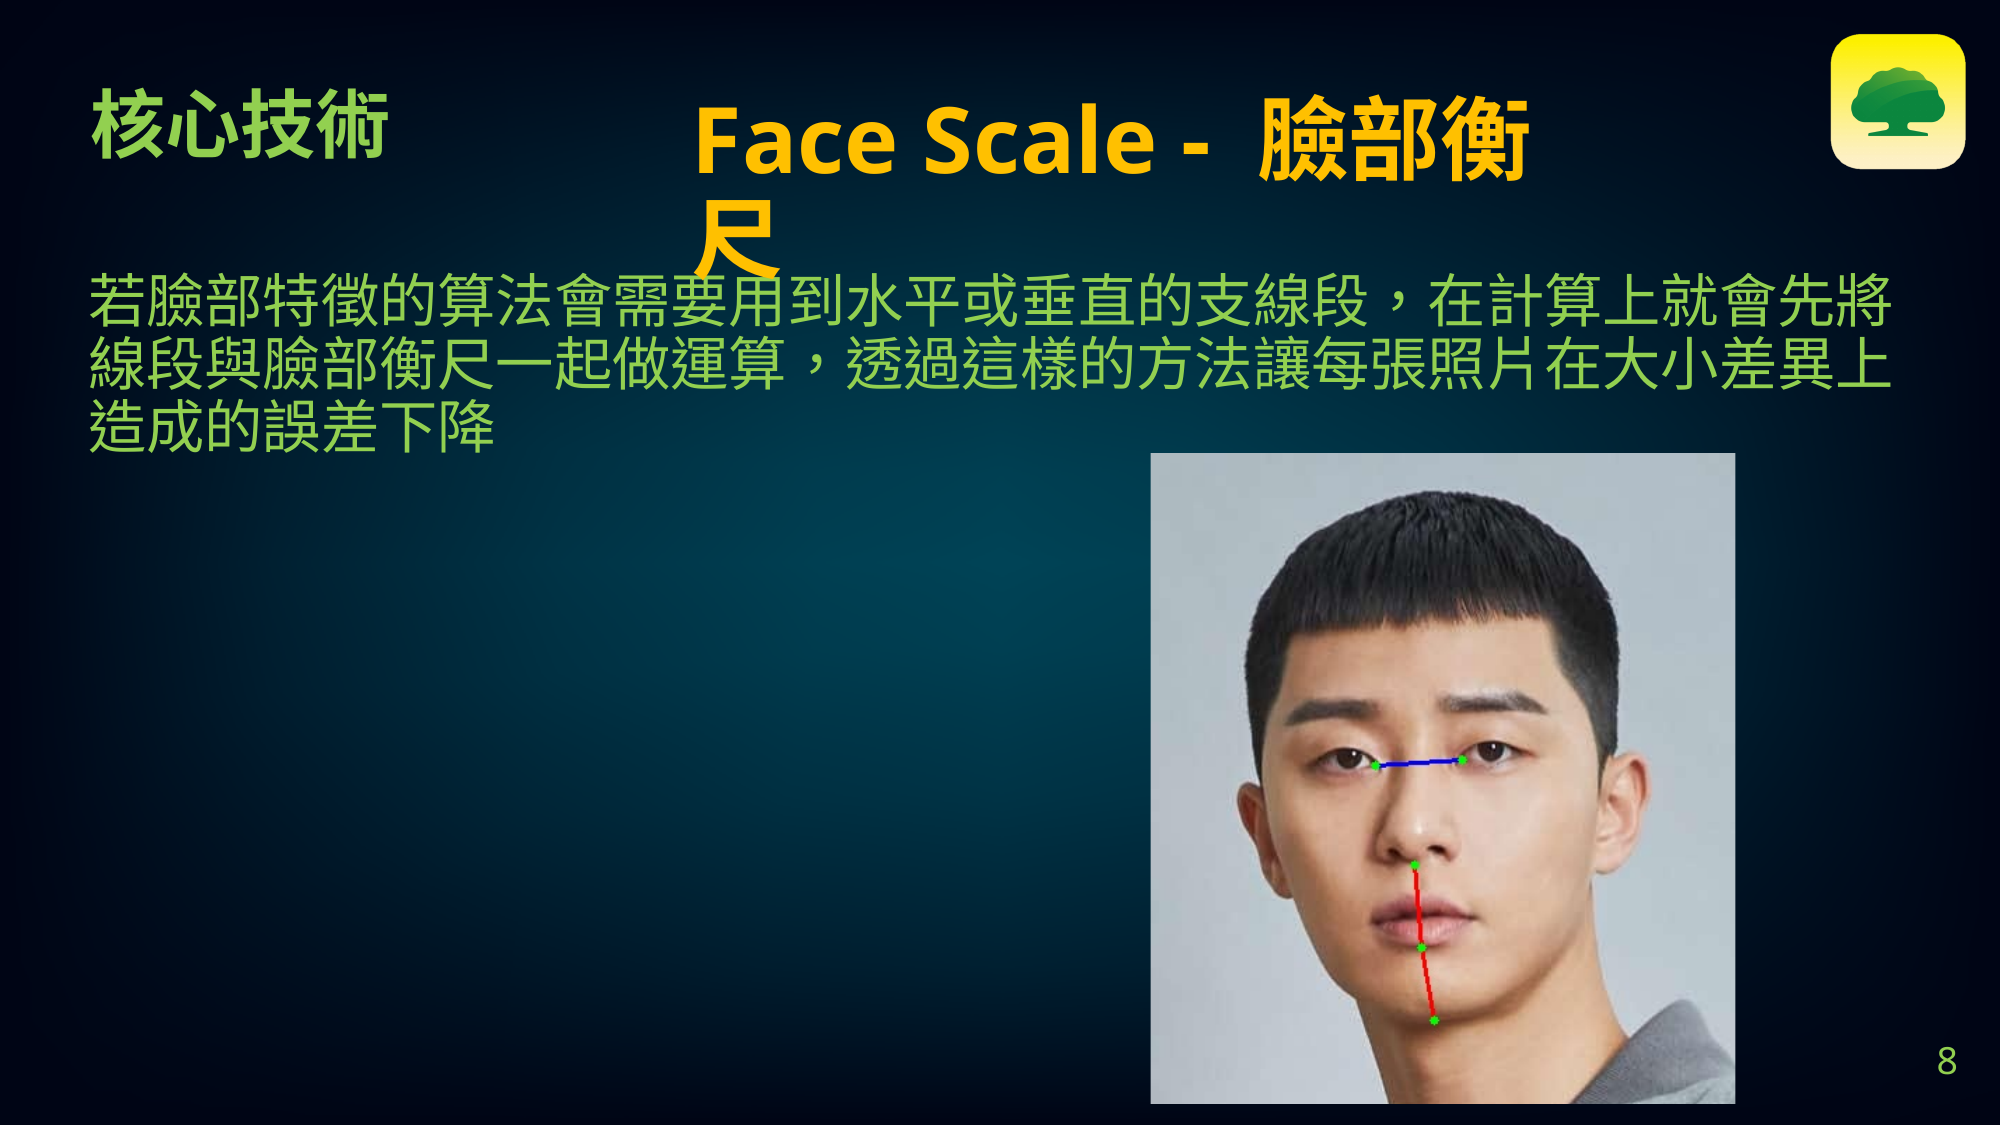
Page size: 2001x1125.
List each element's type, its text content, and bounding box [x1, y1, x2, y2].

list 若臉部特徵的算法會需要用到水平或垂直的支線段，在計算上就會先將線段與臉部衡尺一起做運算，透過這樣的方法讓每張照片在大小差異上造成的誤差下降 [68, 252, 1932, 1000]
slide_number 8 [1853, 1019, 1974, 1106]
text_box Face Scale - 臉部衡尺 [671, 74, 1630, 200]
text_box 核心技術 [75, 52, 636, 223]
picture [0, 0, 2000, 1125]
